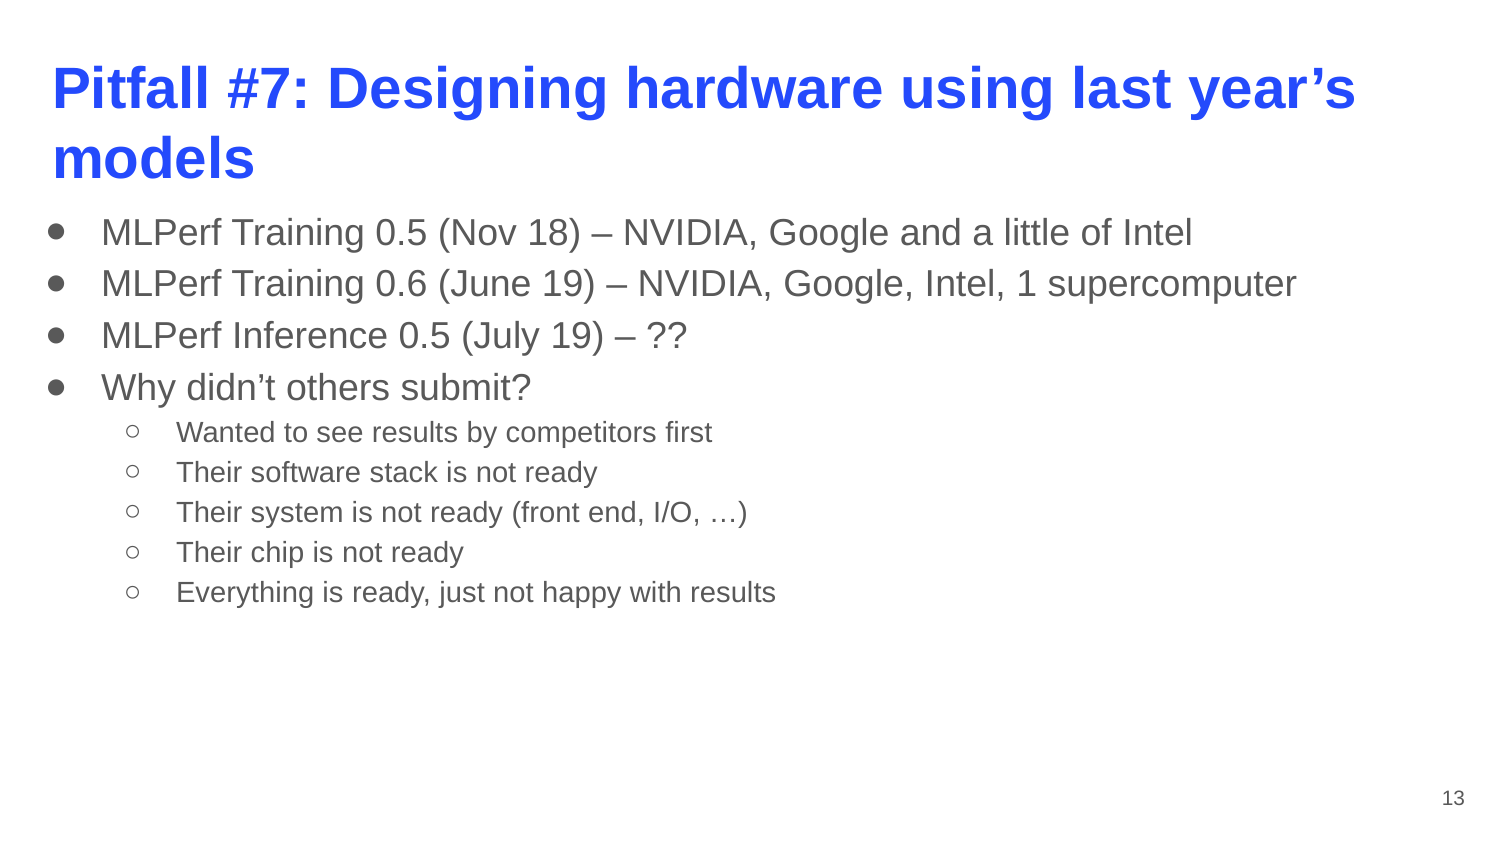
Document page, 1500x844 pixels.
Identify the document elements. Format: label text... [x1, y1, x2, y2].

list MLPerf Training 0.5 (Nov 18) – NVIDIA, Google and a little of Intel MLPerf Training 0.6 (June 19) – NVIDIA, Google, Intel, 1 supercomputer MLPerf Inference 0.5 (July 19) – ?? Why didn’t others submit? Wanted to see results by competitors first Their software stack is not ready Their system is not ready (front end, I/O, …) Their chip is not ready Everything is ready, just not happy with results [11, 185, 1409, 747]
slide_number 13 [1389, 764, 1480, 830]
title Pitfall #7: Designing hardware using last year’s models [37, 35, 1435, 130]
